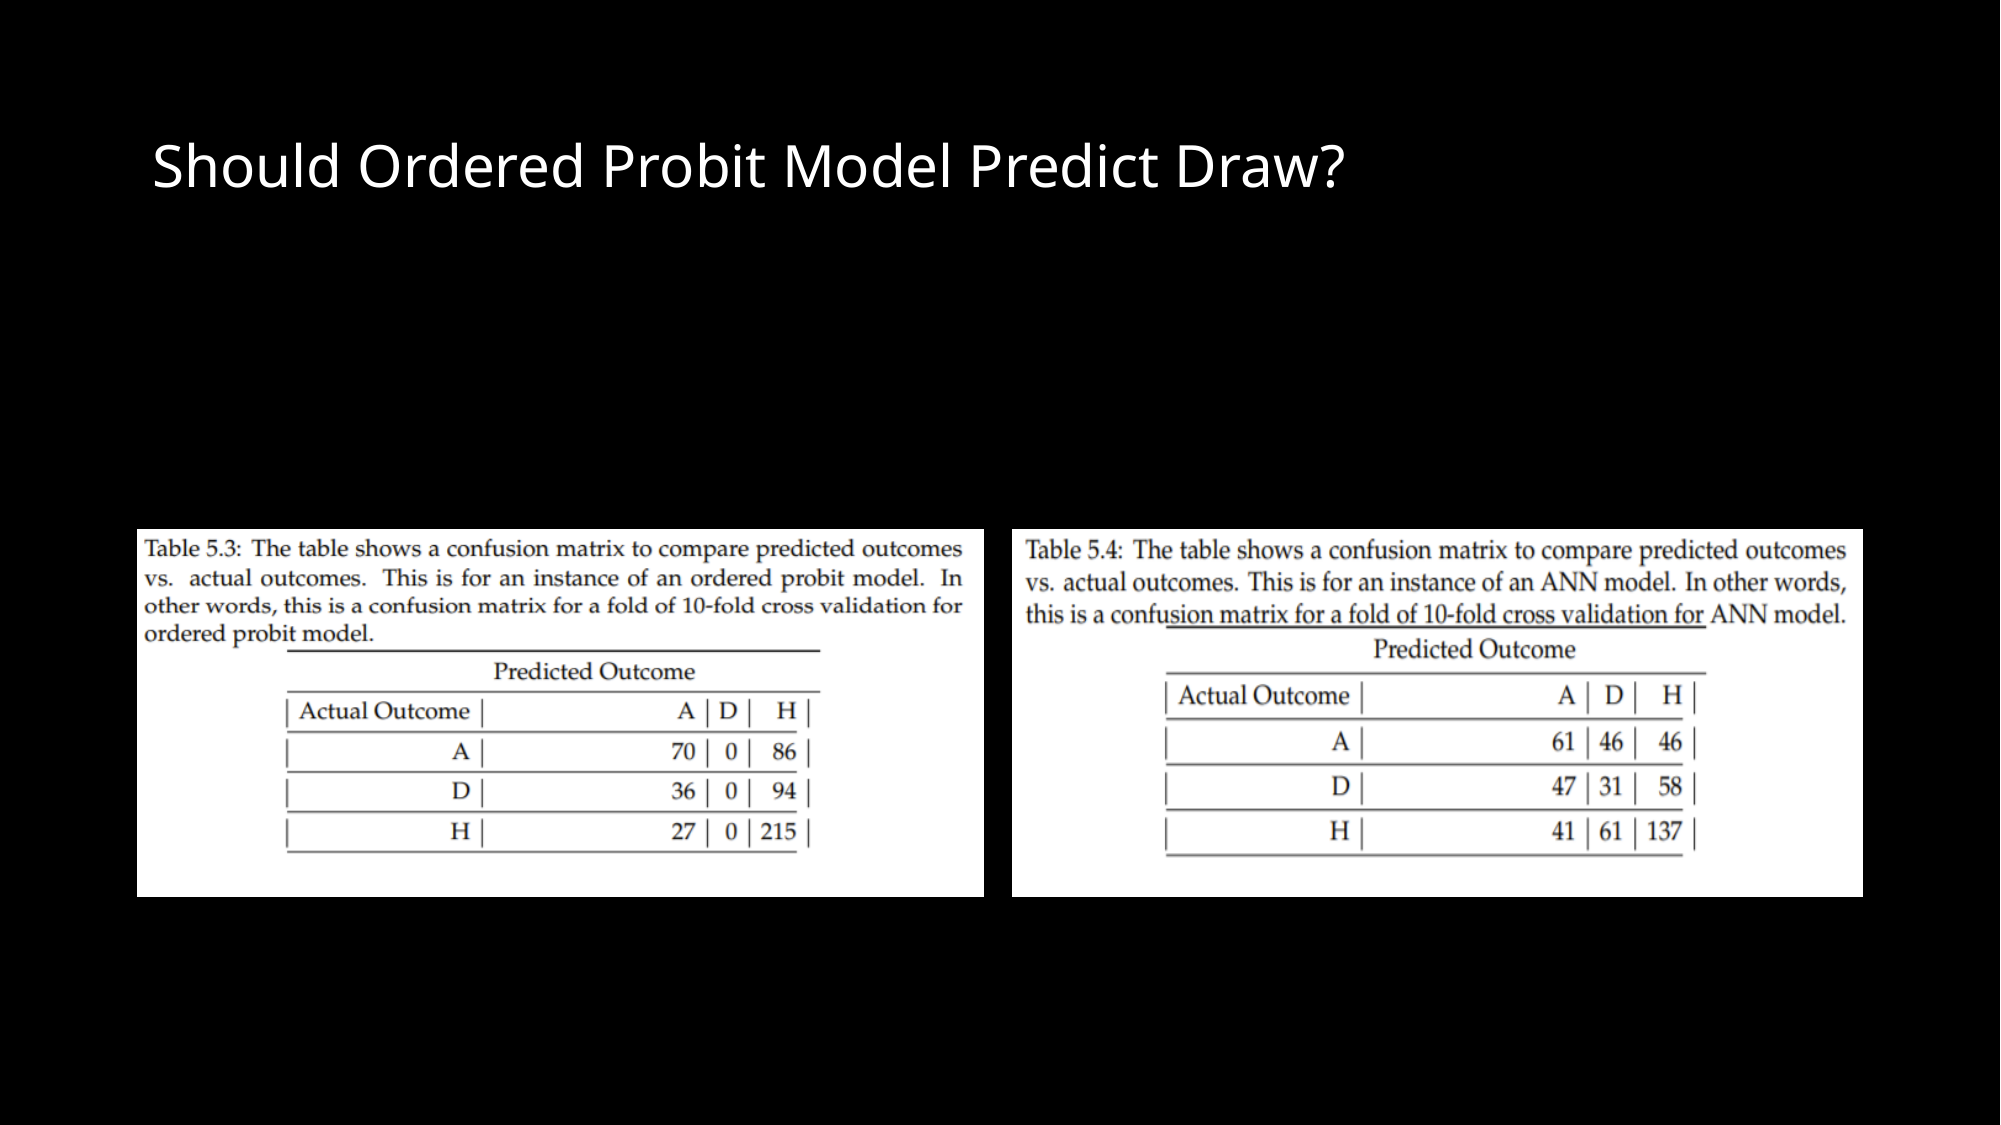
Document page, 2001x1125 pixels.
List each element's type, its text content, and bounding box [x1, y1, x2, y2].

title Should Ordered Probit Model Predict Draw? [137, 59, 1863, 278]
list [137, 529, 984, 897]
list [1012, 529, 1863, 897]
